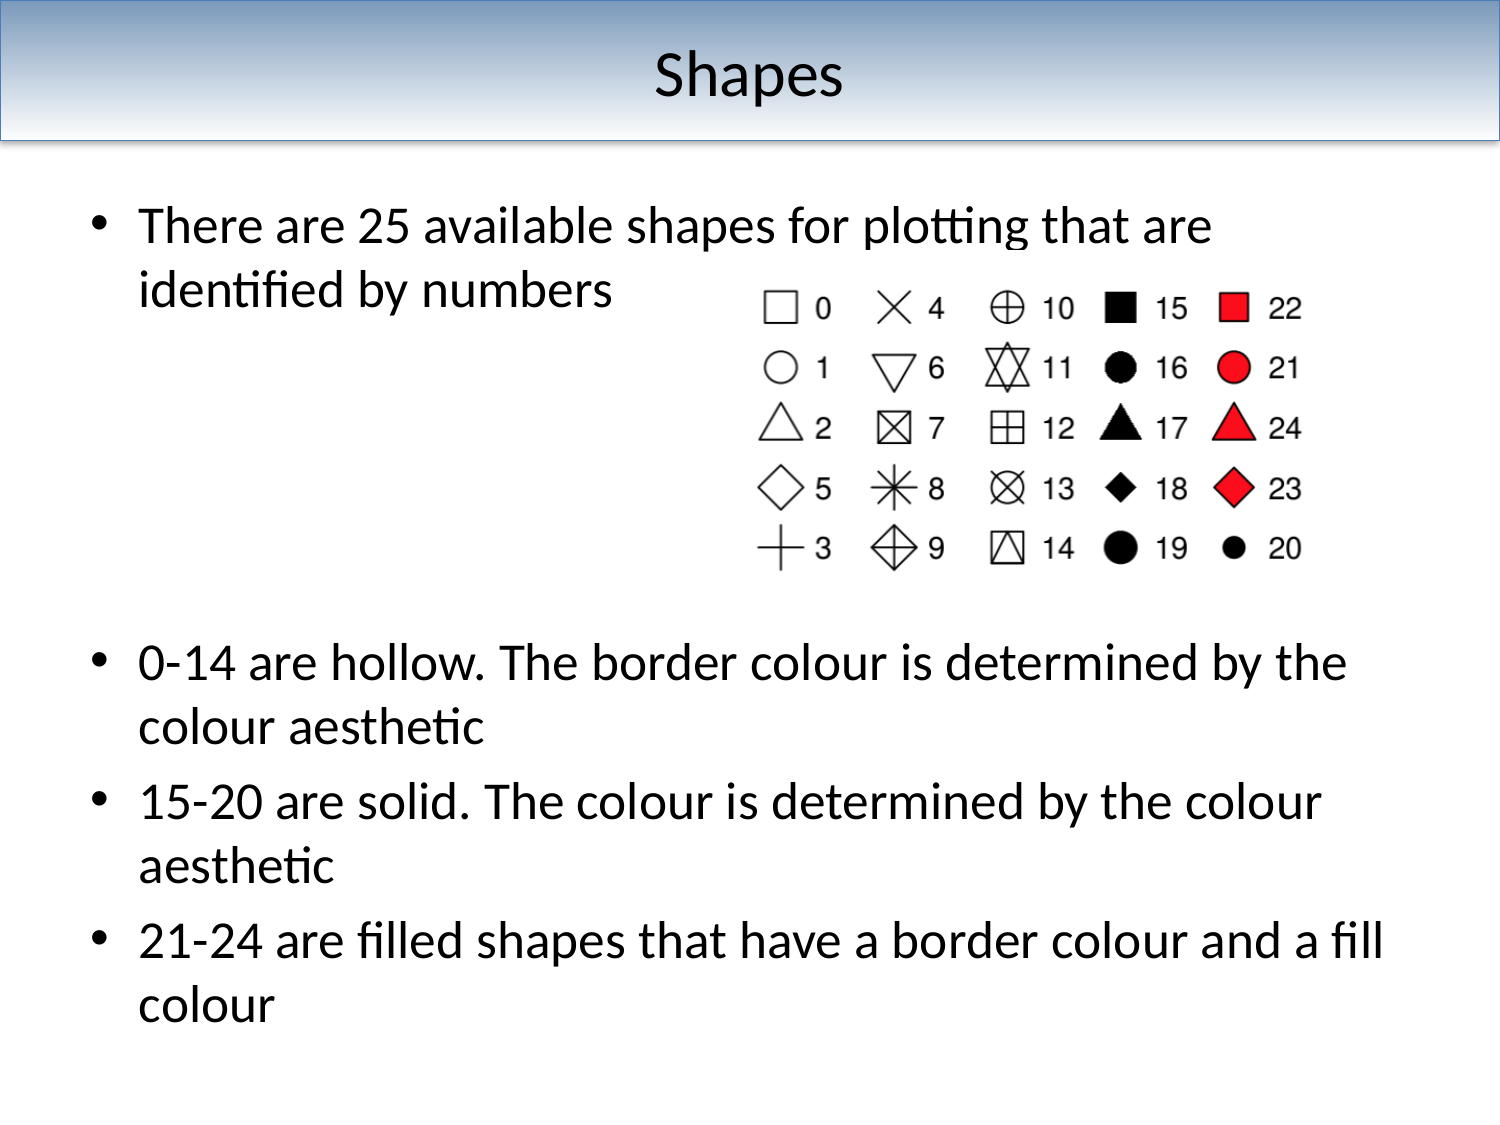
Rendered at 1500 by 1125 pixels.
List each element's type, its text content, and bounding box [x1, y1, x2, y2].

list There are 25 available shapes for plotting that are identified by numbers 0-14 are hollow. The border colour is determined by the colour aesthetic 15-20 are solid. The colour is determined by the colour aesthetic 21-24 are filled shapes that have a border colour and a fill colour [75, 182, 1425, 1043]
title Shapes [75, 22, 1425, 118]
picture [711, 249, 1379, 613]
